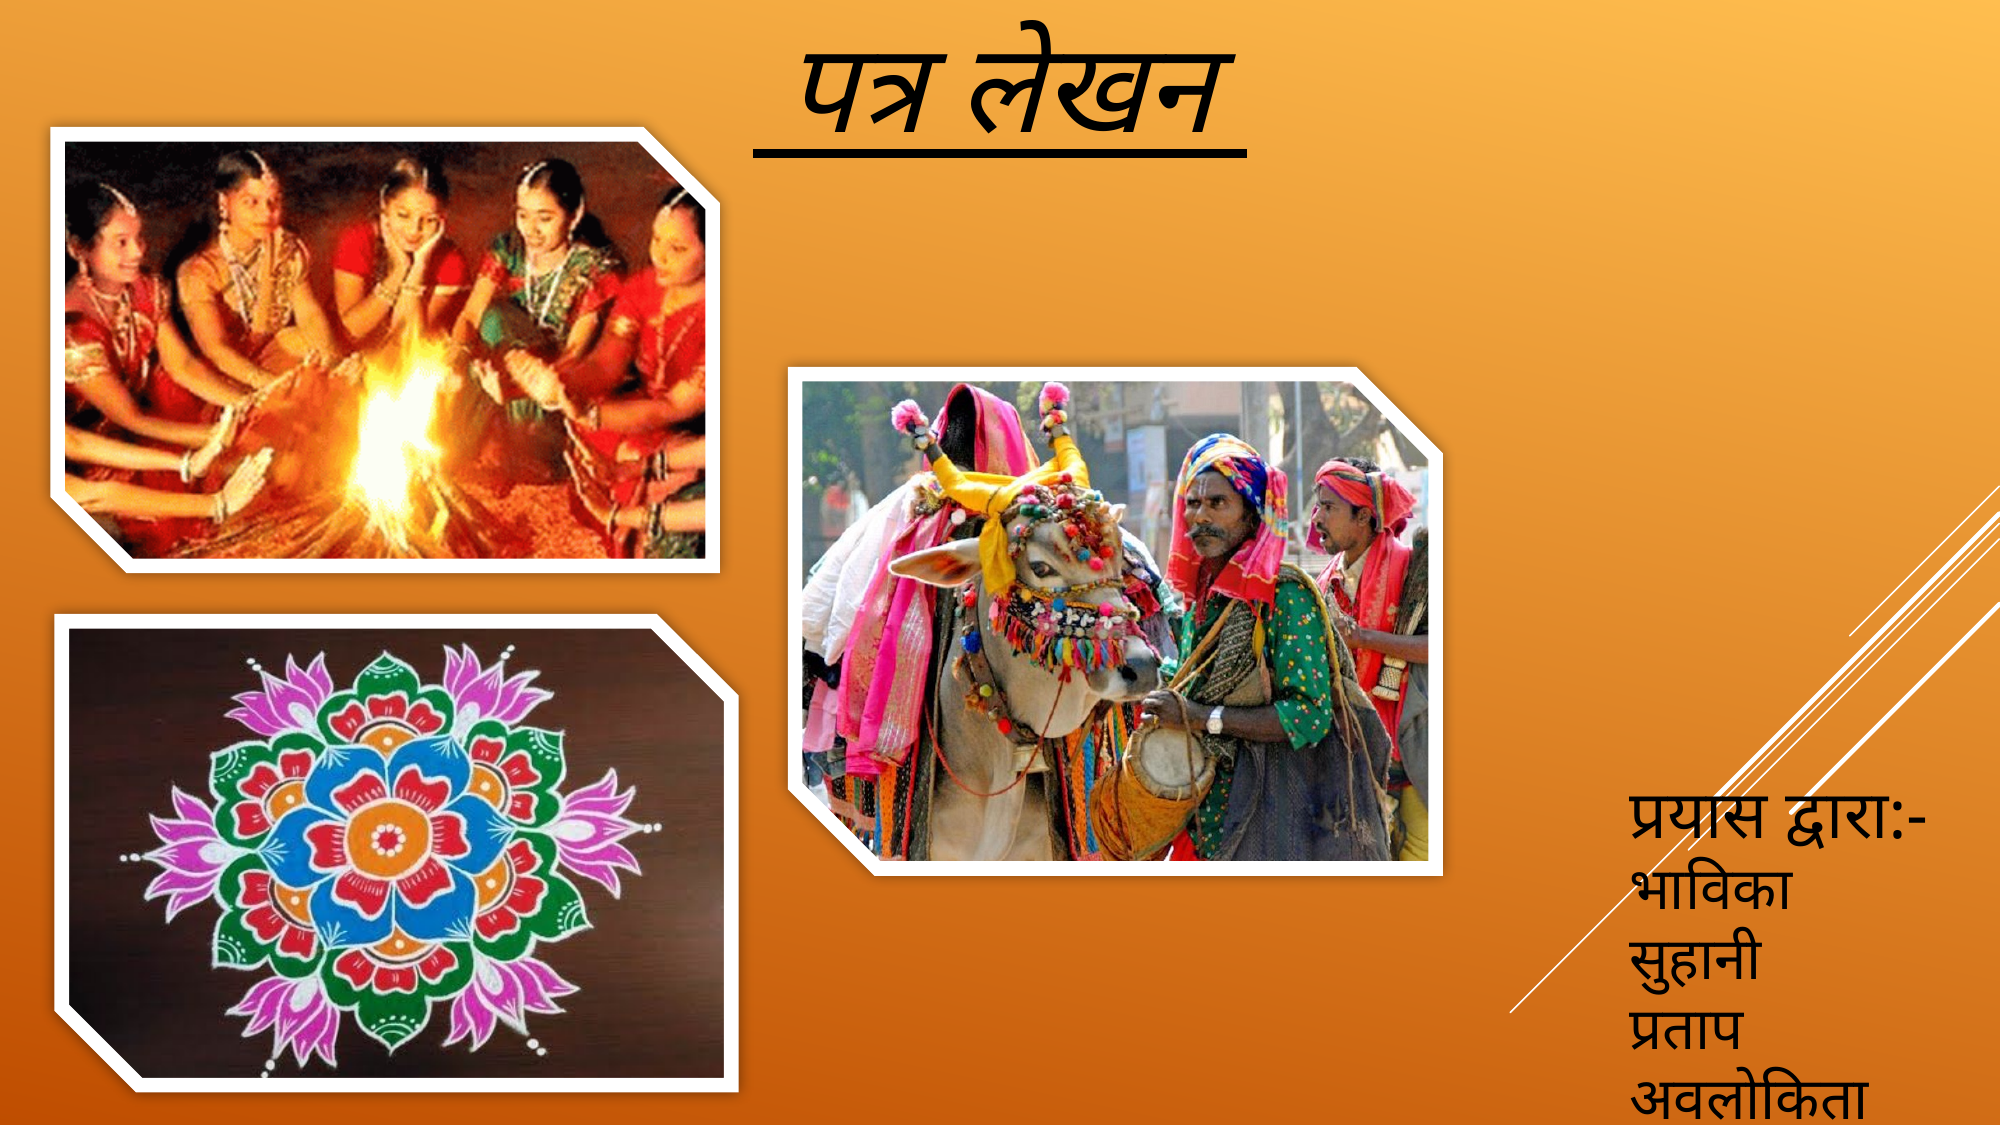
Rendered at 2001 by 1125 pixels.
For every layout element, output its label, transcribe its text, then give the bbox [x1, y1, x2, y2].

text_box प्रयास द्वारा:- भाविका सुहानी प्रताप अवलोकिता [1614, 764, 2000, 1125]
picture [57, 134, 713, 567]
text_box पत्र लेखन [0, 0, 2000, 165]
picture [61, 620, 732, 1086]
picture [794, 373, 1436, 869]
